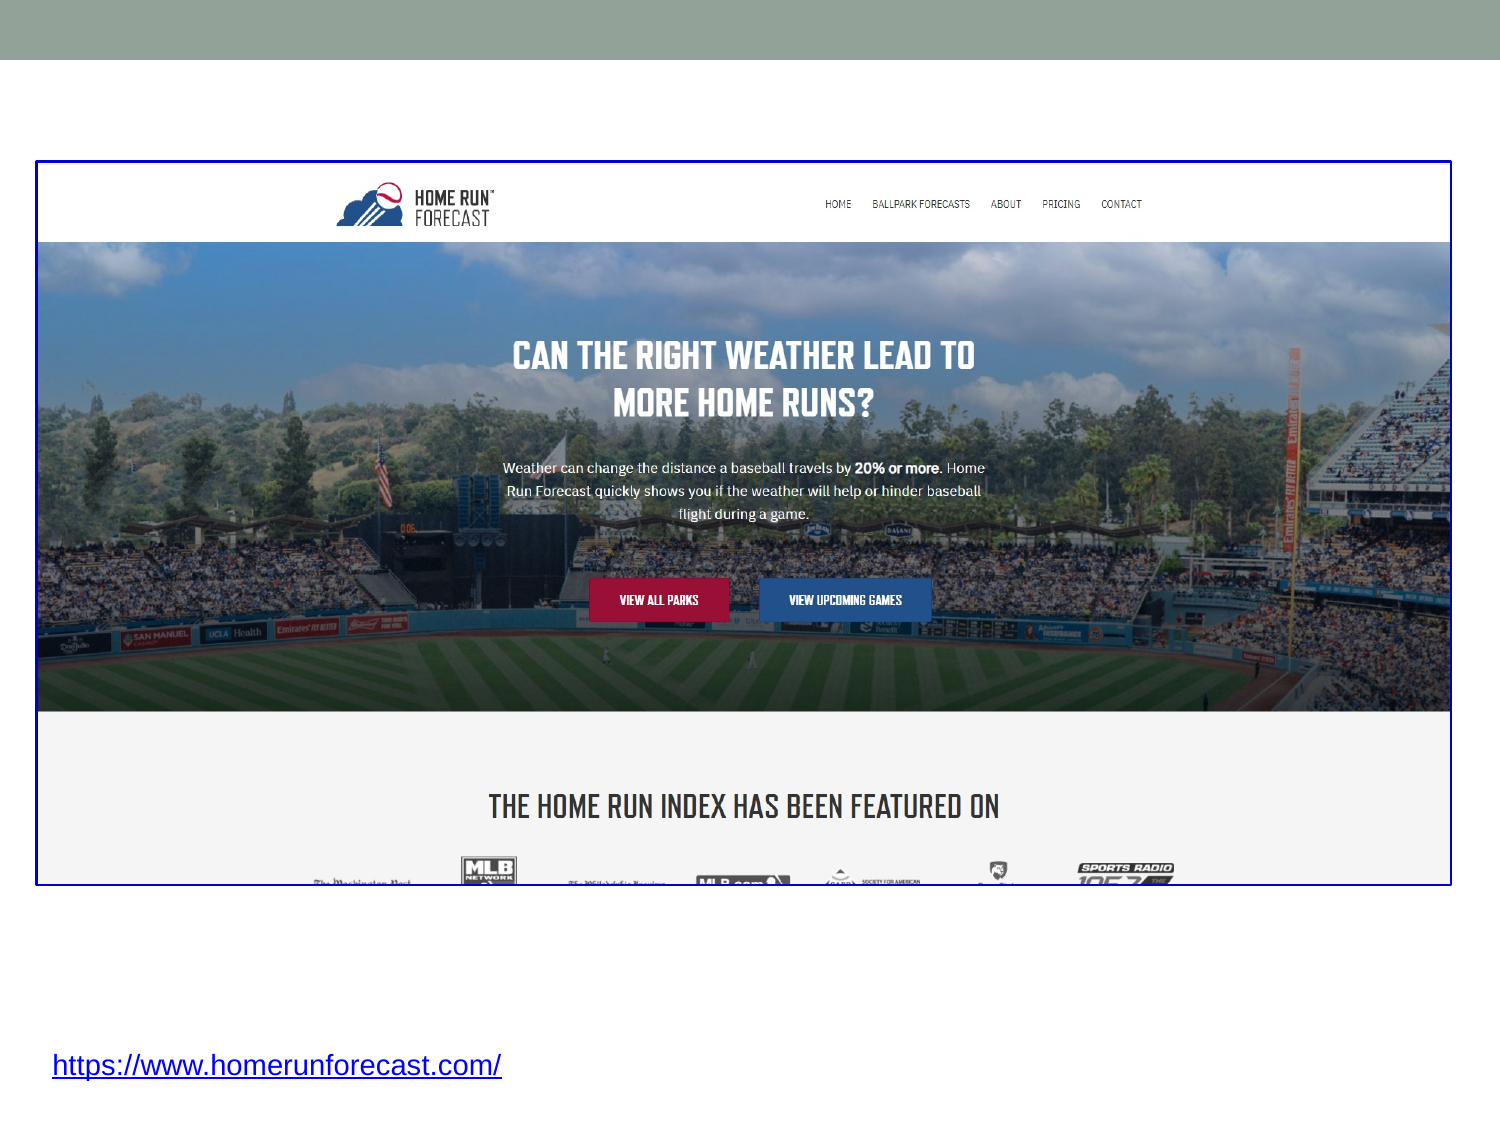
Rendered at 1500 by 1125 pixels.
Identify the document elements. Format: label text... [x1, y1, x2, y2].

picture [37, 162, 1451, 885]
text_box https://www.homerunforecast.com/ [37, 1039, 788, 1124]
